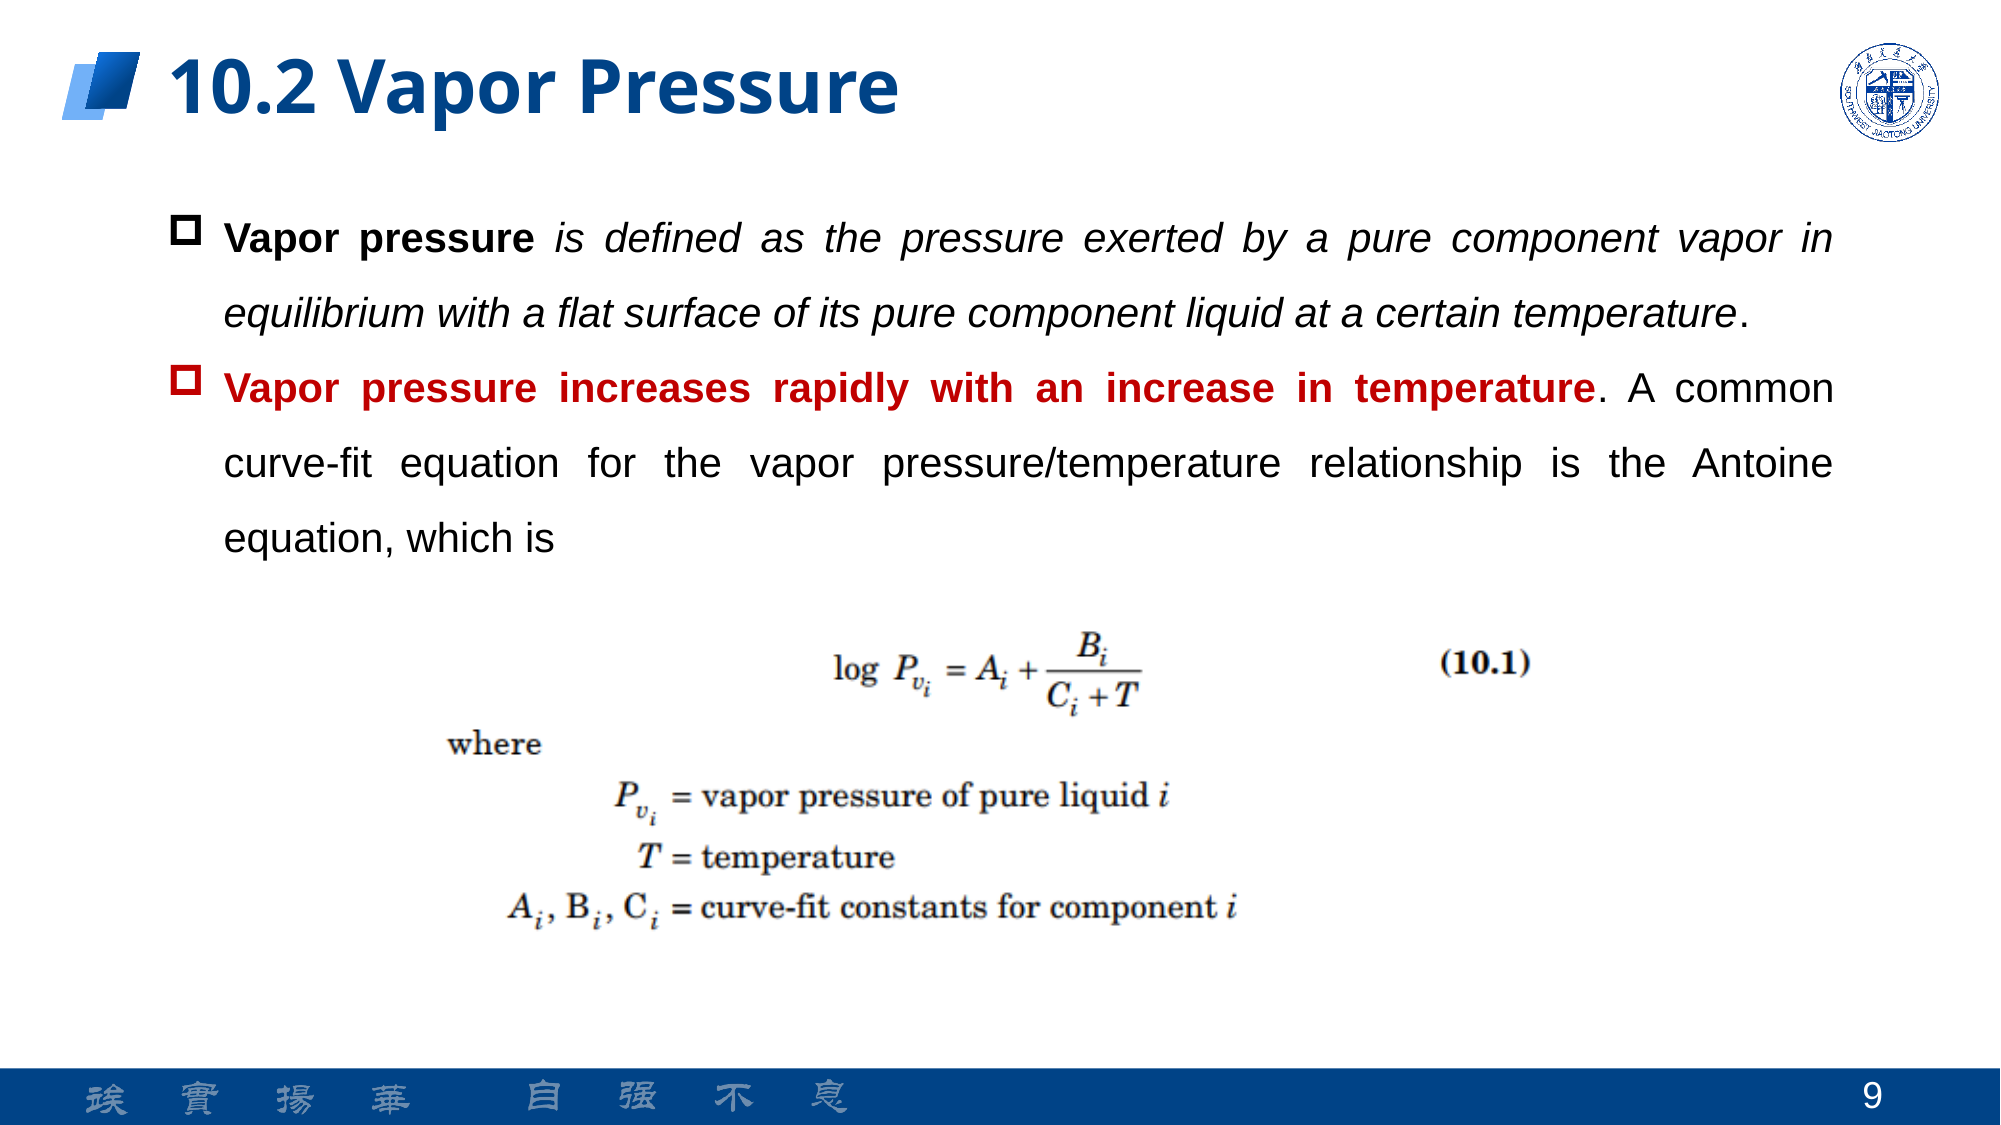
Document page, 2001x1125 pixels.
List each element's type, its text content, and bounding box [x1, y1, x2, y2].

picture [439, 607, 1561, 947]
picture [1840, 43, 1939, 142]
text_box [85, 52, 140, 109]
text_box Vapor pressure is defined as the pressure exerted by a pure component vapor in equilibrium with a flat surface of its pure component liquid at a certain temperature. Vapor pressure increases rapidly with an increase in temperature. A common curve-fit equation for the vapor pressure/temperature relationship is the Antoine equation, which is [152, 177, 1850, 568]
text_box 10.2 Vapor Pressure [152, 31, 1466, 137]
text_box [61, 63, 105, 121]
picture [86, 1078, 848, 1115]
